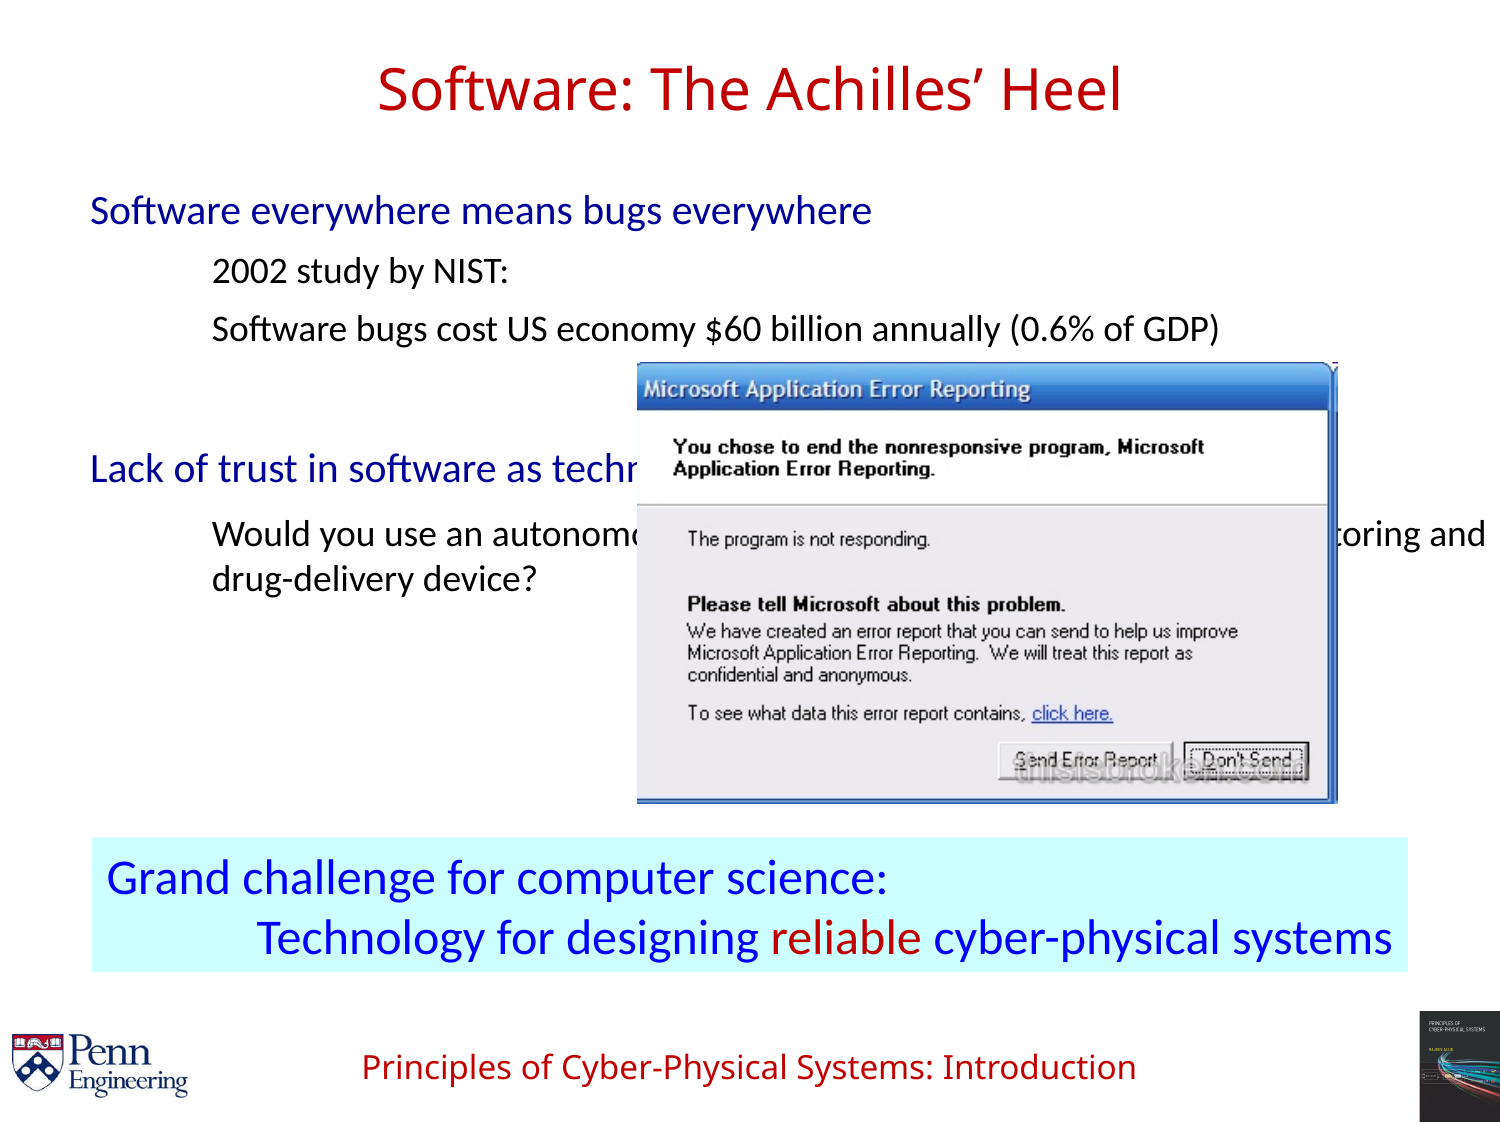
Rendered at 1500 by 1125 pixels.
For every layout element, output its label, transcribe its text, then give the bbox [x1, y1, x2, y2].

picture [637, 362, 1338, 804]
text_box Grand challenge for computer science: Technology for designing reliable cyber-physical systems [91, 837, 1408, 973]
title Software: The Achilles’ Heel [0, 37, 1500, 138]
list Software everywhere means bugs everywhere 2002 study by NIST: Software bugs cost US economy $60 billion annually (0.6% of GDP) Lack of trust in software as technology barrier Would you use an autonomous software-controlled round-the-clock monitoring and drug-delivery device? [75, 174, 1500, 963]
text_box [0, 1007, 1500, 1125]
